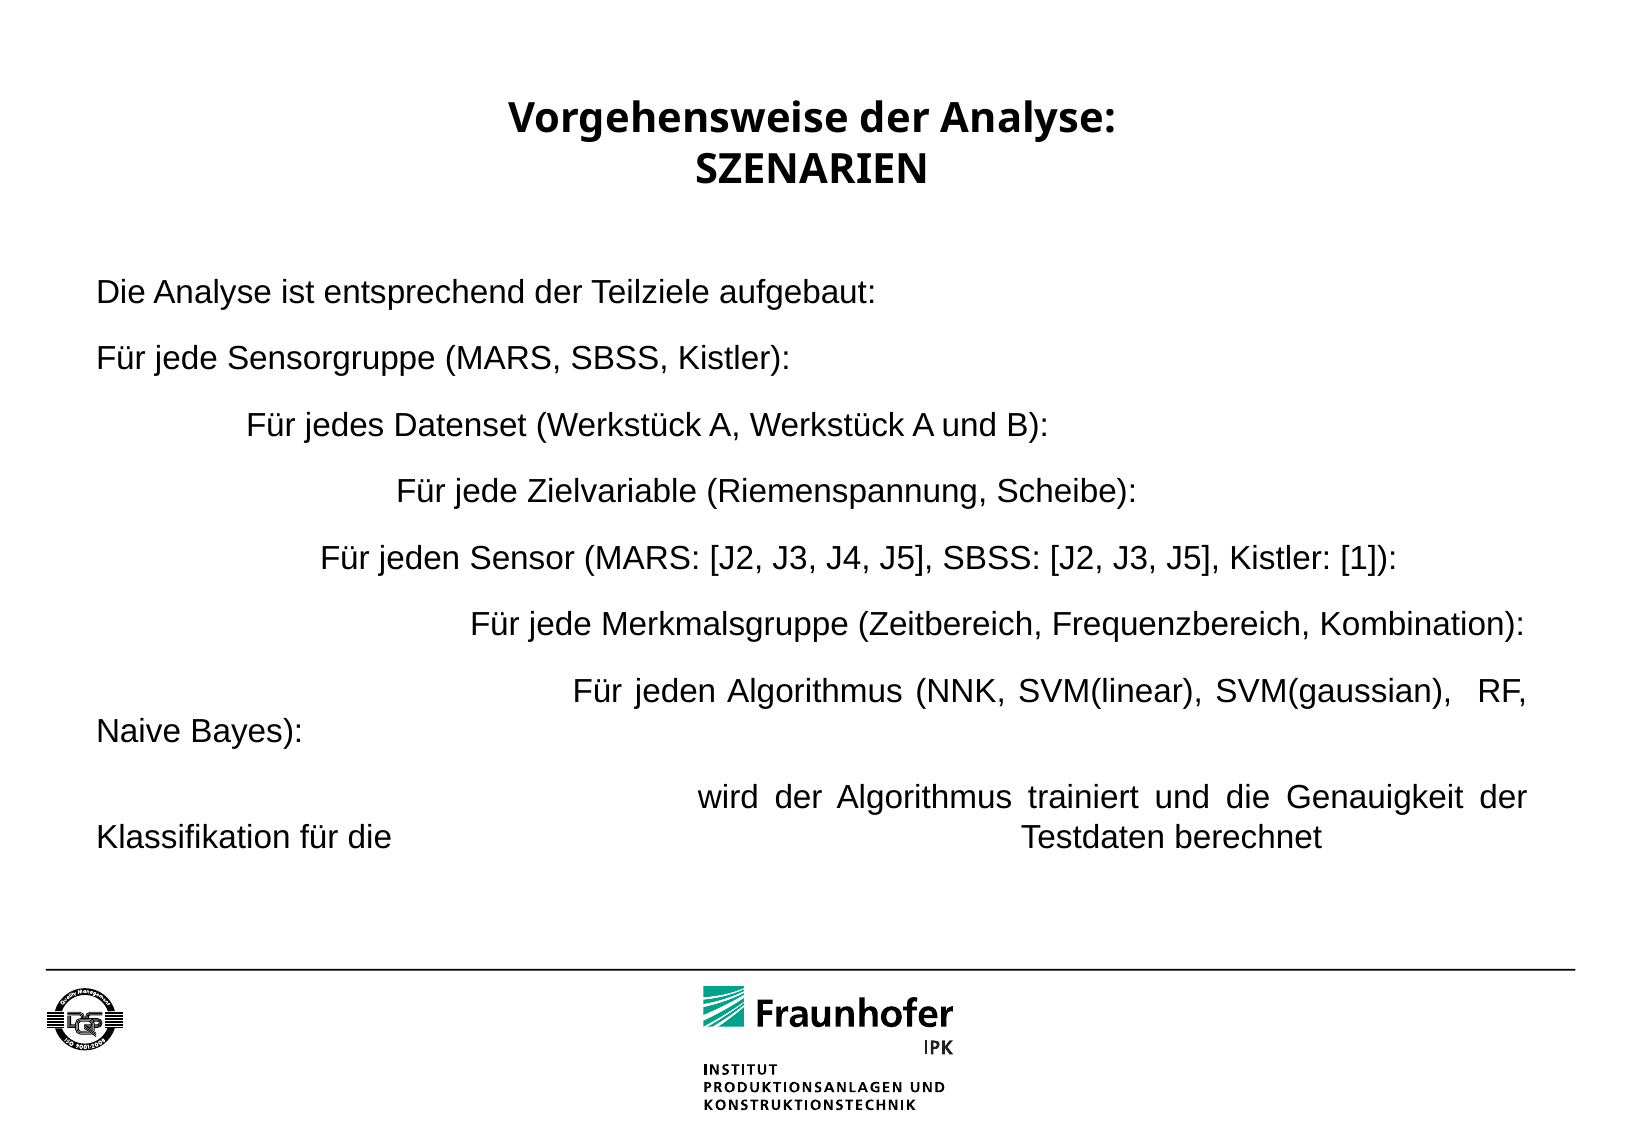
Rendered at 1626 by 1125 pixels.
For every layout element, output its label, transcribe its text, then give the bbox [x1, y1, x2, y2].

title Vorgehensweise der Analyse: SZENARIEN [81, 83, 1544, 233]
list Die Analyse ist entsprechend der Teilziele aufgebaut: Für jede Sensorgruppe (MARS, SBSS, Kistler): Für jedes Datenset (Werkstück A, Werkstück A und B): Für jede Zielvariable (Riemenspannung, Scheibe): Für jeden Sensor (MARS: [J2, J3, J4, J5], SBSS: [J2, J3, J5], Kistler: [1]): Für jede Merkmalsgruppe (Zeitbereich, Frequenzbereich, Kombination): Für jeden Algorithmus (NNK, SVM(linear), SVM(gaussian), RF, Naive Bayes): wird der Algorithmus trainiert und die Genauigkeit der Klassifikation für die Testdaten berechnet [81, 262, 1544, 964]
